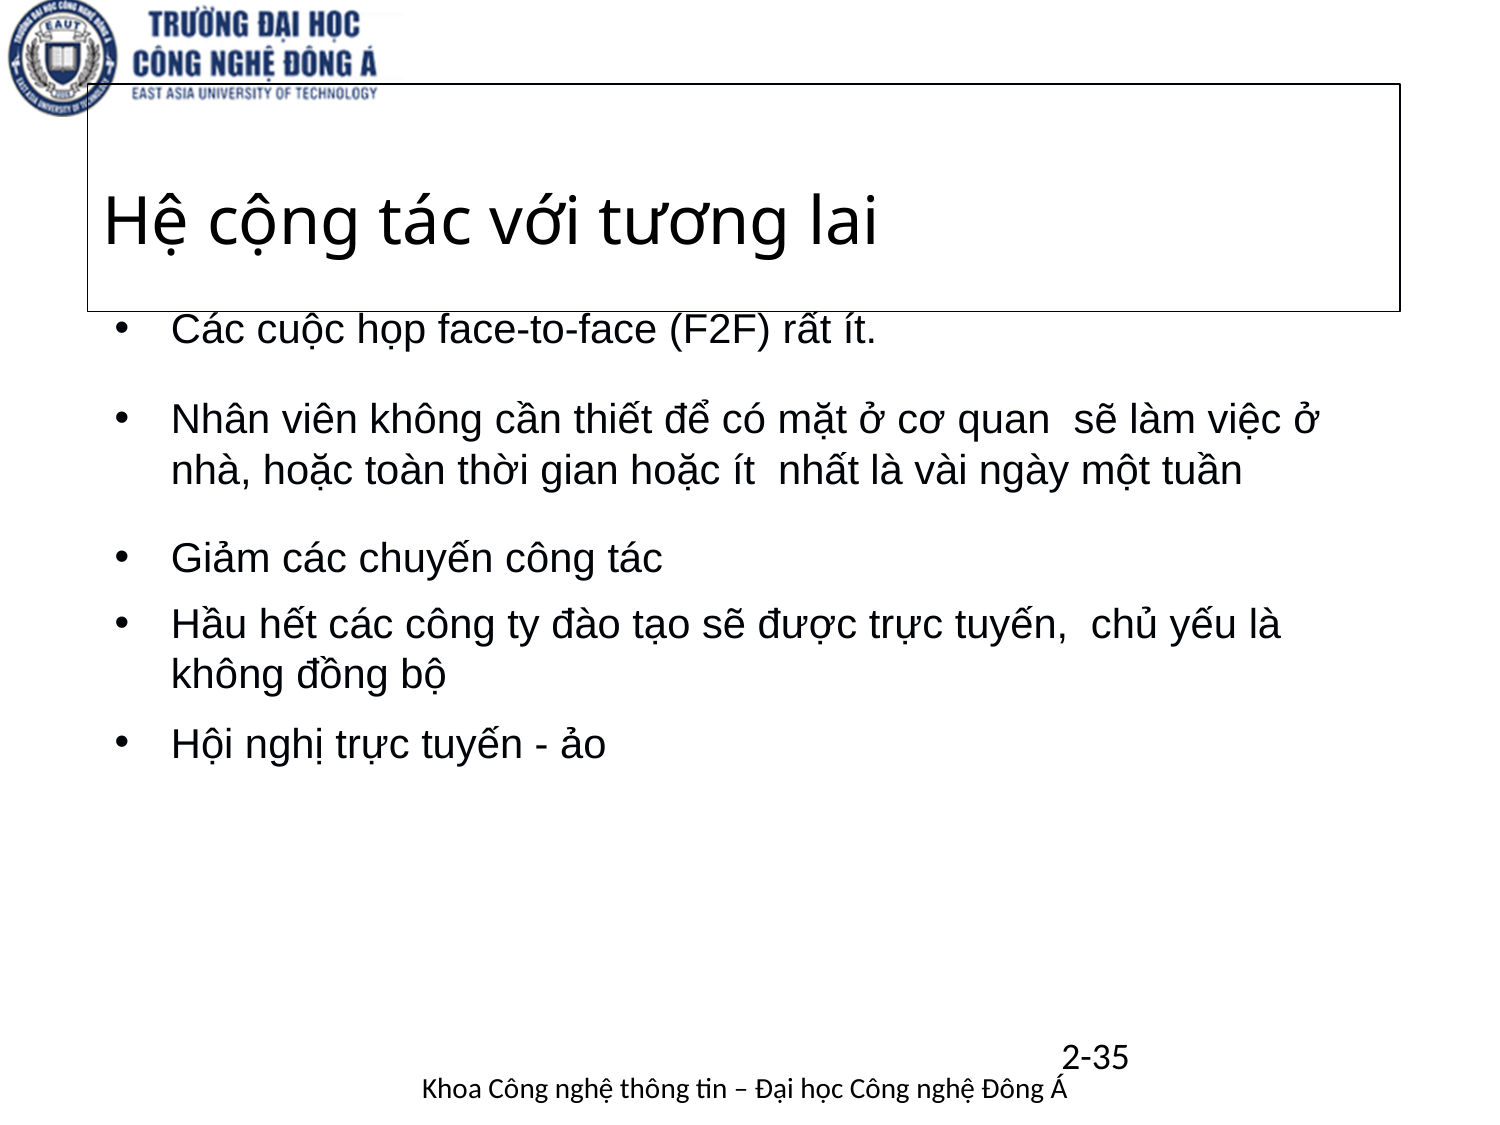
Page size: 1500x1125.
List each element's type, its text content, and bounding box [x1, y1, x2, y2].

slide_number 2-35 [1059, 1042, 1397, 1125]
text_box Các cuộc họp face-to-face (F2F) rất ít. Nhân viên không cần thiết để có mặt ở cơ quan sẽ làm việc ở nhà, hoặc toàn thời gian hoặc ít nhất là vài ngày một tuần Giảm các chuyến công tác Hầu hết các công ty đào tạo sẽ được trực tuyến, chủ yếu là không đồng bộ Hội nghị trực tuyến - ảo [112, 312, 1400, 767]
title Hệ cộng tác với tương lai [87, 84, 1400, 312]
picture [0, 0, 404, 117]
